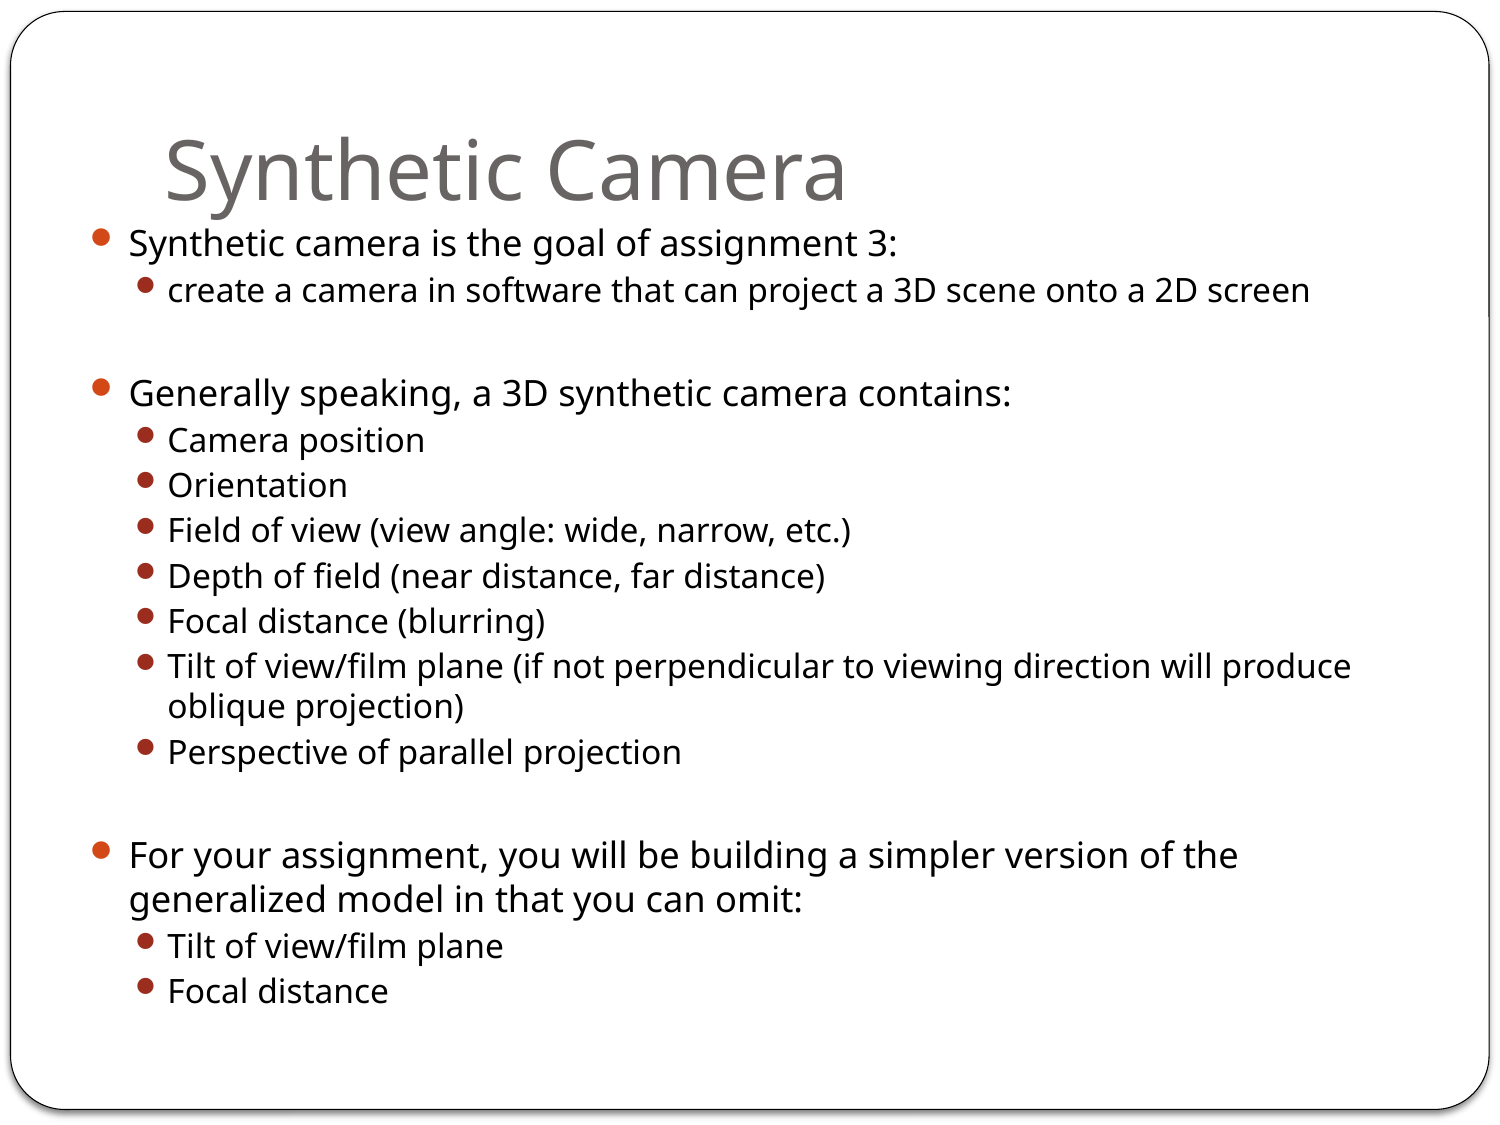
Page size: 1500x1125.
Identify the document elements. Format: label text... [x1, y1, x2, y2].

title Synthetic Camera [150, 45, 1425, 233]
list Synthetic camera is the goal of assignment 3: create a camera in software that can project a 3D scene onto a 2D screen Generally speaking, a 3D synthetic camera contains: Camera position Orientation Field of view (view angle: wide, narrow, etc.) Depth of field (near distance, far distance) Focal distance (blurring) Tilt of view/film plane (if not perpendicular to viewing direction will produce oblique projection) Perspective of parallel projection For your assignment, you will be building a simpler version of the generalized model in that you can omit: Tilt of view/film plane Focal distance [75, 212, 1425, 1025]
